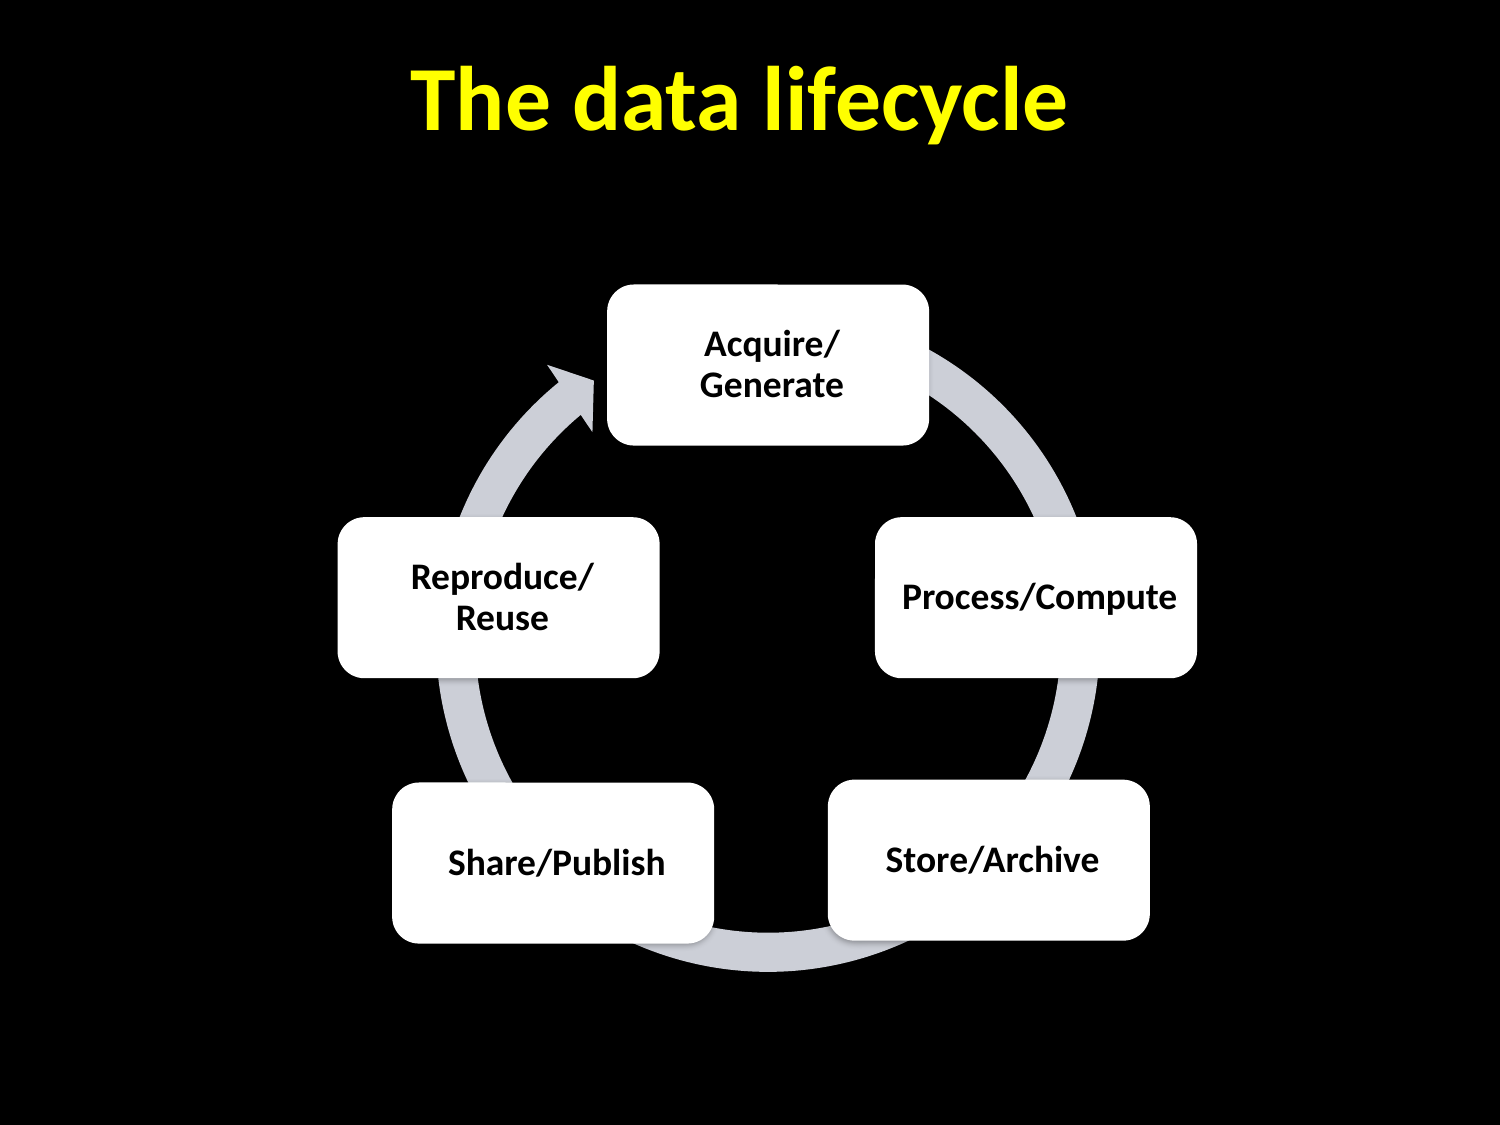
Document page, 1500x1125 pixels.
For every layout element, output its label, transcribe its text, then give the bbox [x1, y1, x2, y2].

title The data lifecycle [197, 0, 1284, 188]
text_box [320, 236, 1216, 1039]
